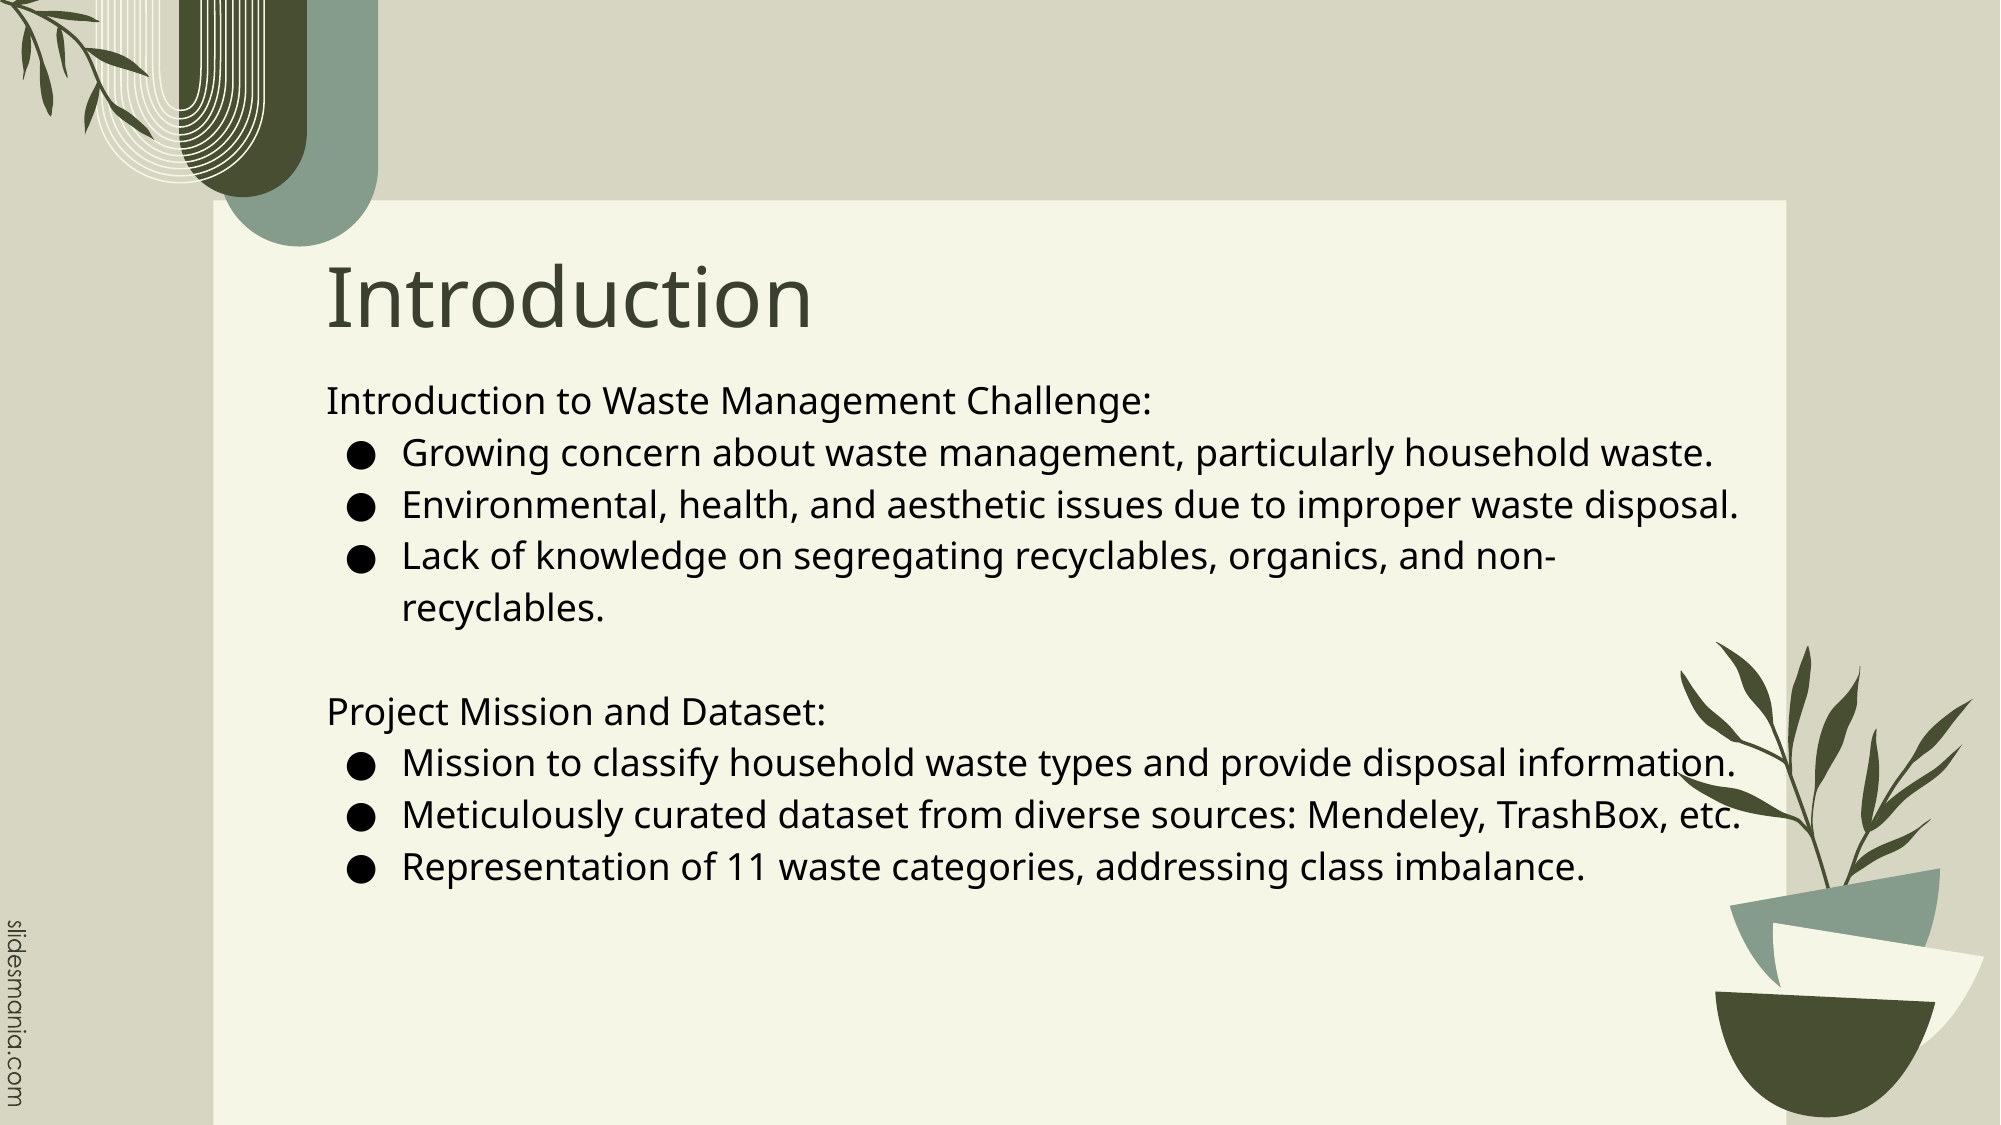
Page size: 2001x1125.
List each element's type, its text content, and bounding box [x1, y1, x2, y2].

title Introduction [306, 231, 1765, 350]
list Introduction to Waste Management Challenge: Growing concern about waste management, particularly household waste. Environmental, health, and aesthetic issues due to improper waste disposal. Lack of knowledge on segregating recyclables, organics, and non-recyclables. Project Mission and Dataset: Mission to classify household waste types and provide disposal information. Meticulously curated dataset from diverse sources: Mendeley, TrashBox, etc. Representation of 11 waste categories, addressing class imbalance. [306, 350, 1765, 796]
